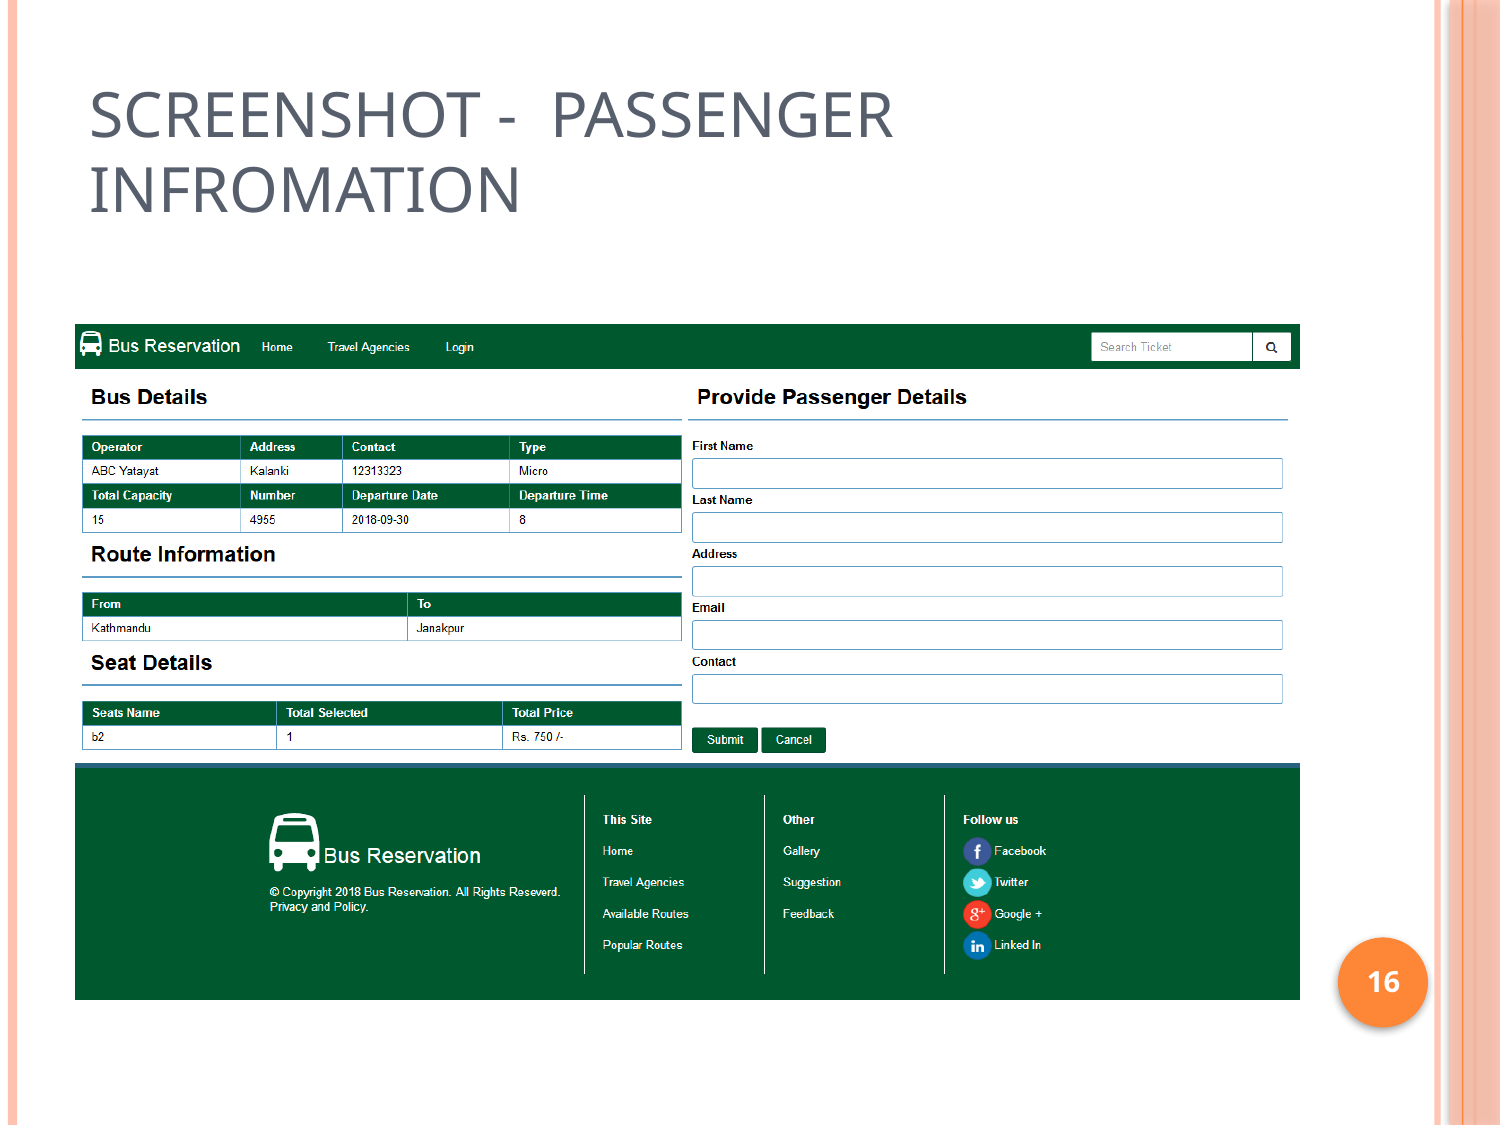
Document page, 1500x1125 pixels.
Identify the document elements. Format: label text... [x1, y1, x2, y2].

title Screenshot - Passenger Infromation [75, 45, 1300, 233]
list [74, 324, 1301, 1001]
slide_number 16 [1333, 940, 1434, 1027]
